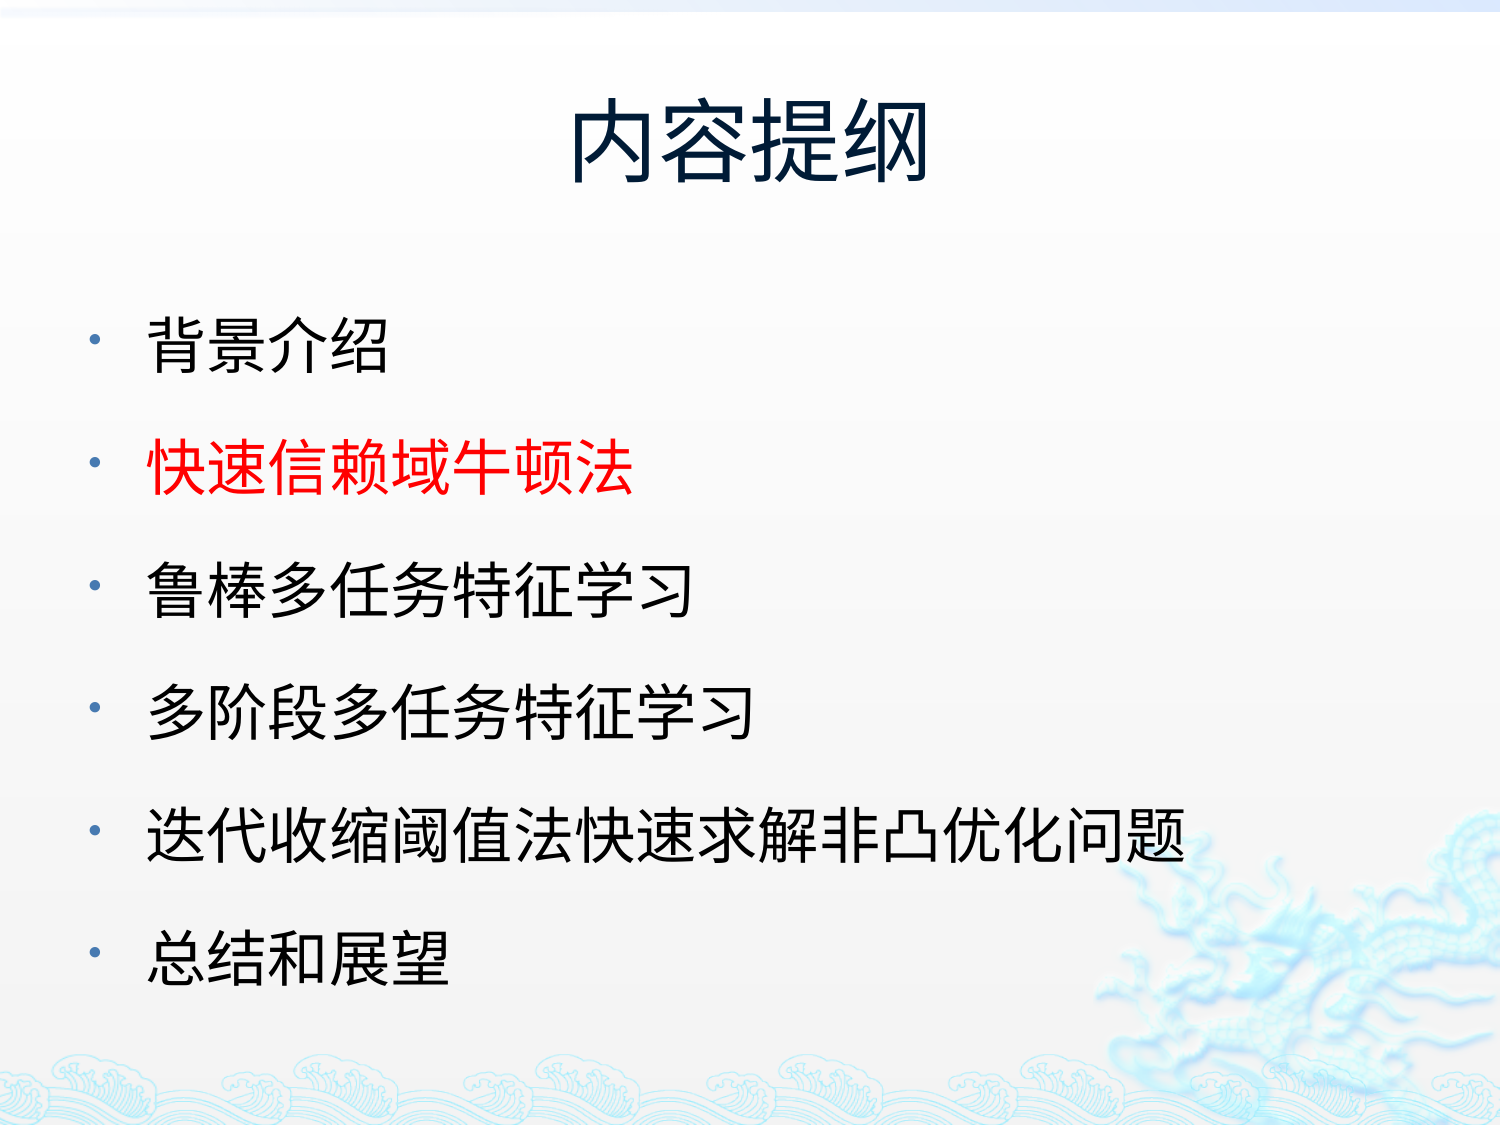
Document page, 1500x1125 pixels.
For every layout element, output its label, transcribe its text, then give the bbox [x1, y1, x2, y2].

title 内容提纲 [75, 45, 1425, 233]
list 背景介绍 快速信赖域牛顿法 鲁棒多任务特征学习 多阶段多任务特征学习 迭代收缩阈值法快速求解非凸优化问题 总结和展望 [75, 262, 1425, 1005]
